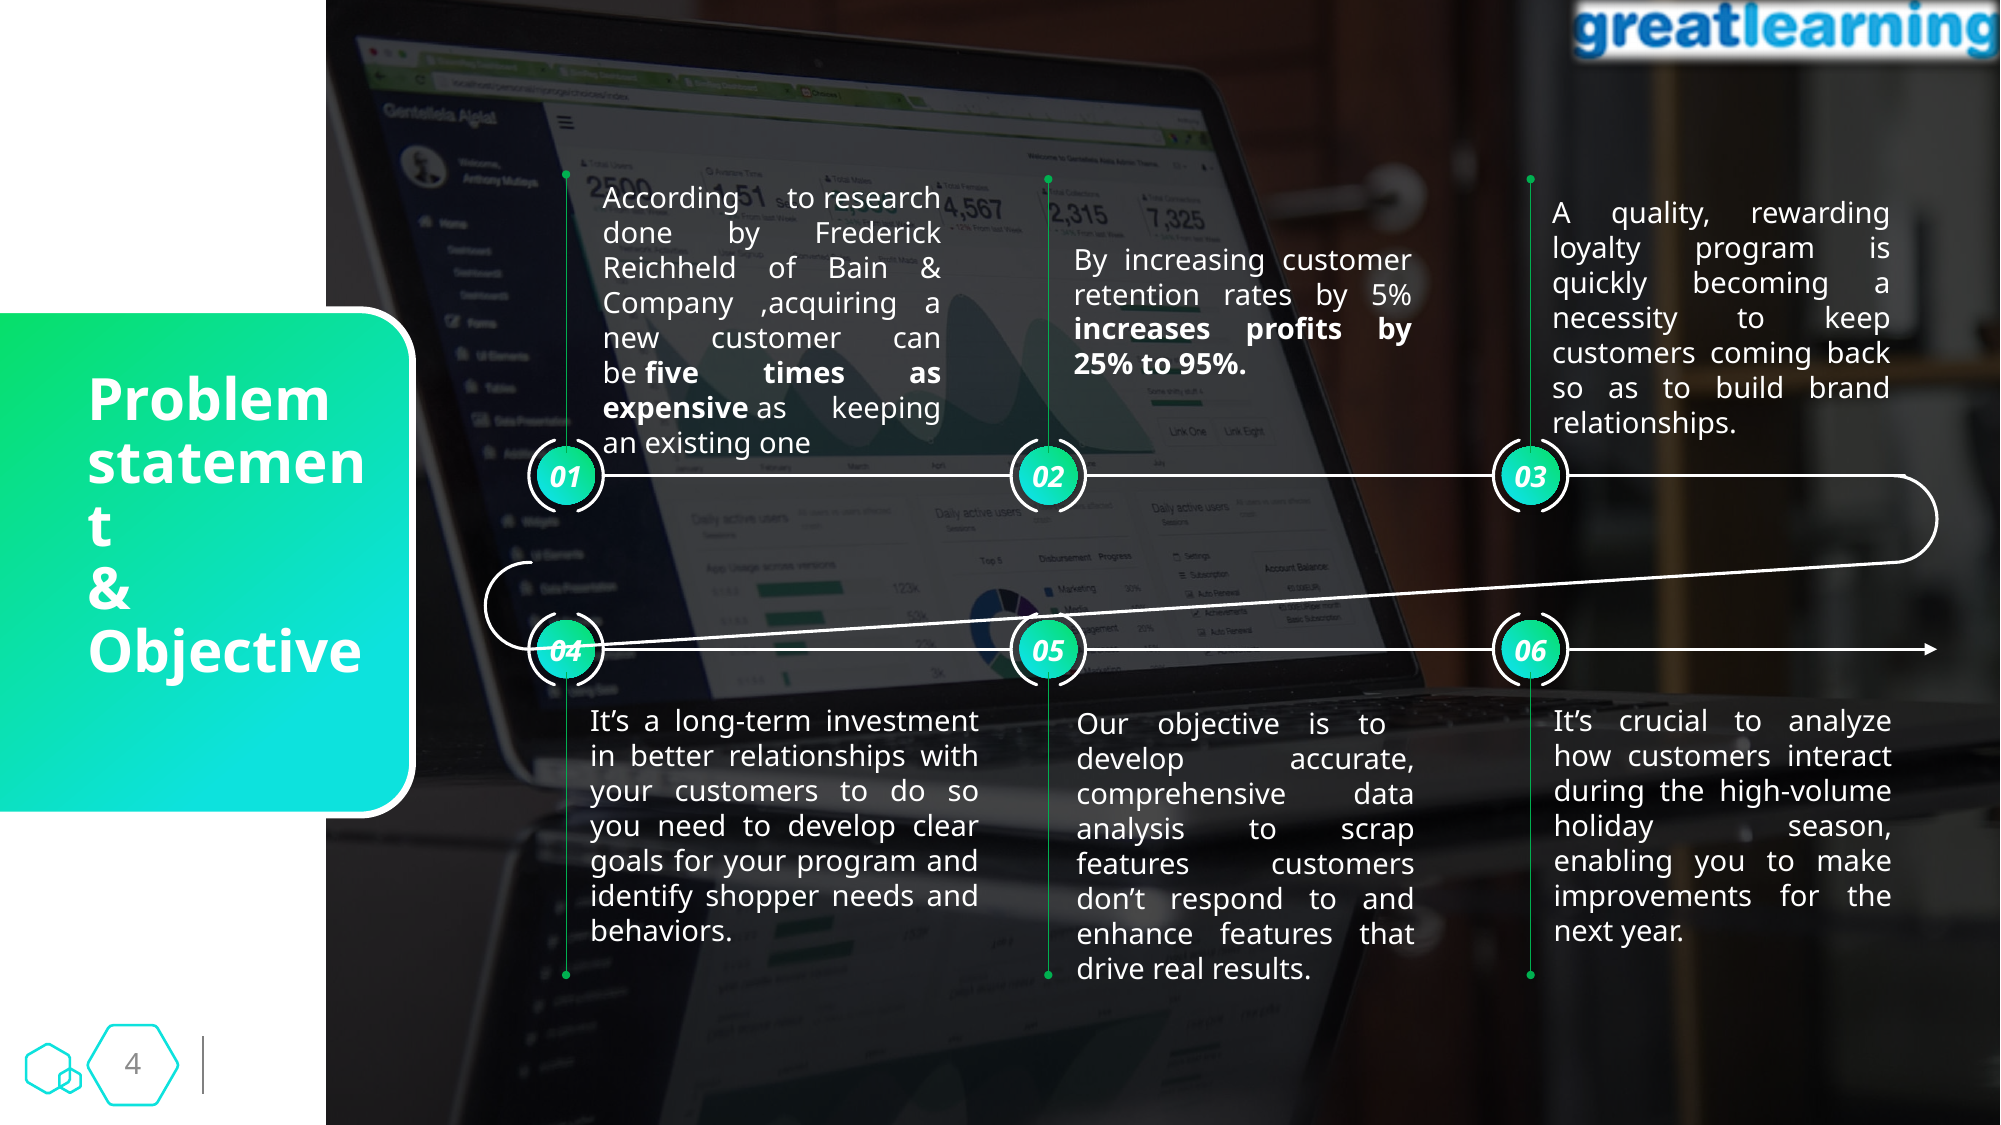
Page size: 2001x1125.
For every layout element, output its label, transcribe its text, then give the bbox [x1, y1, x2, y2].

text_box [0, 308, 326, 817]
picture [326, 0, 2000, 1125]
text_box Problem statement & Objective [87, 546, 326, 685]
slide_number 4 [93, 1035, 173, 1096]
